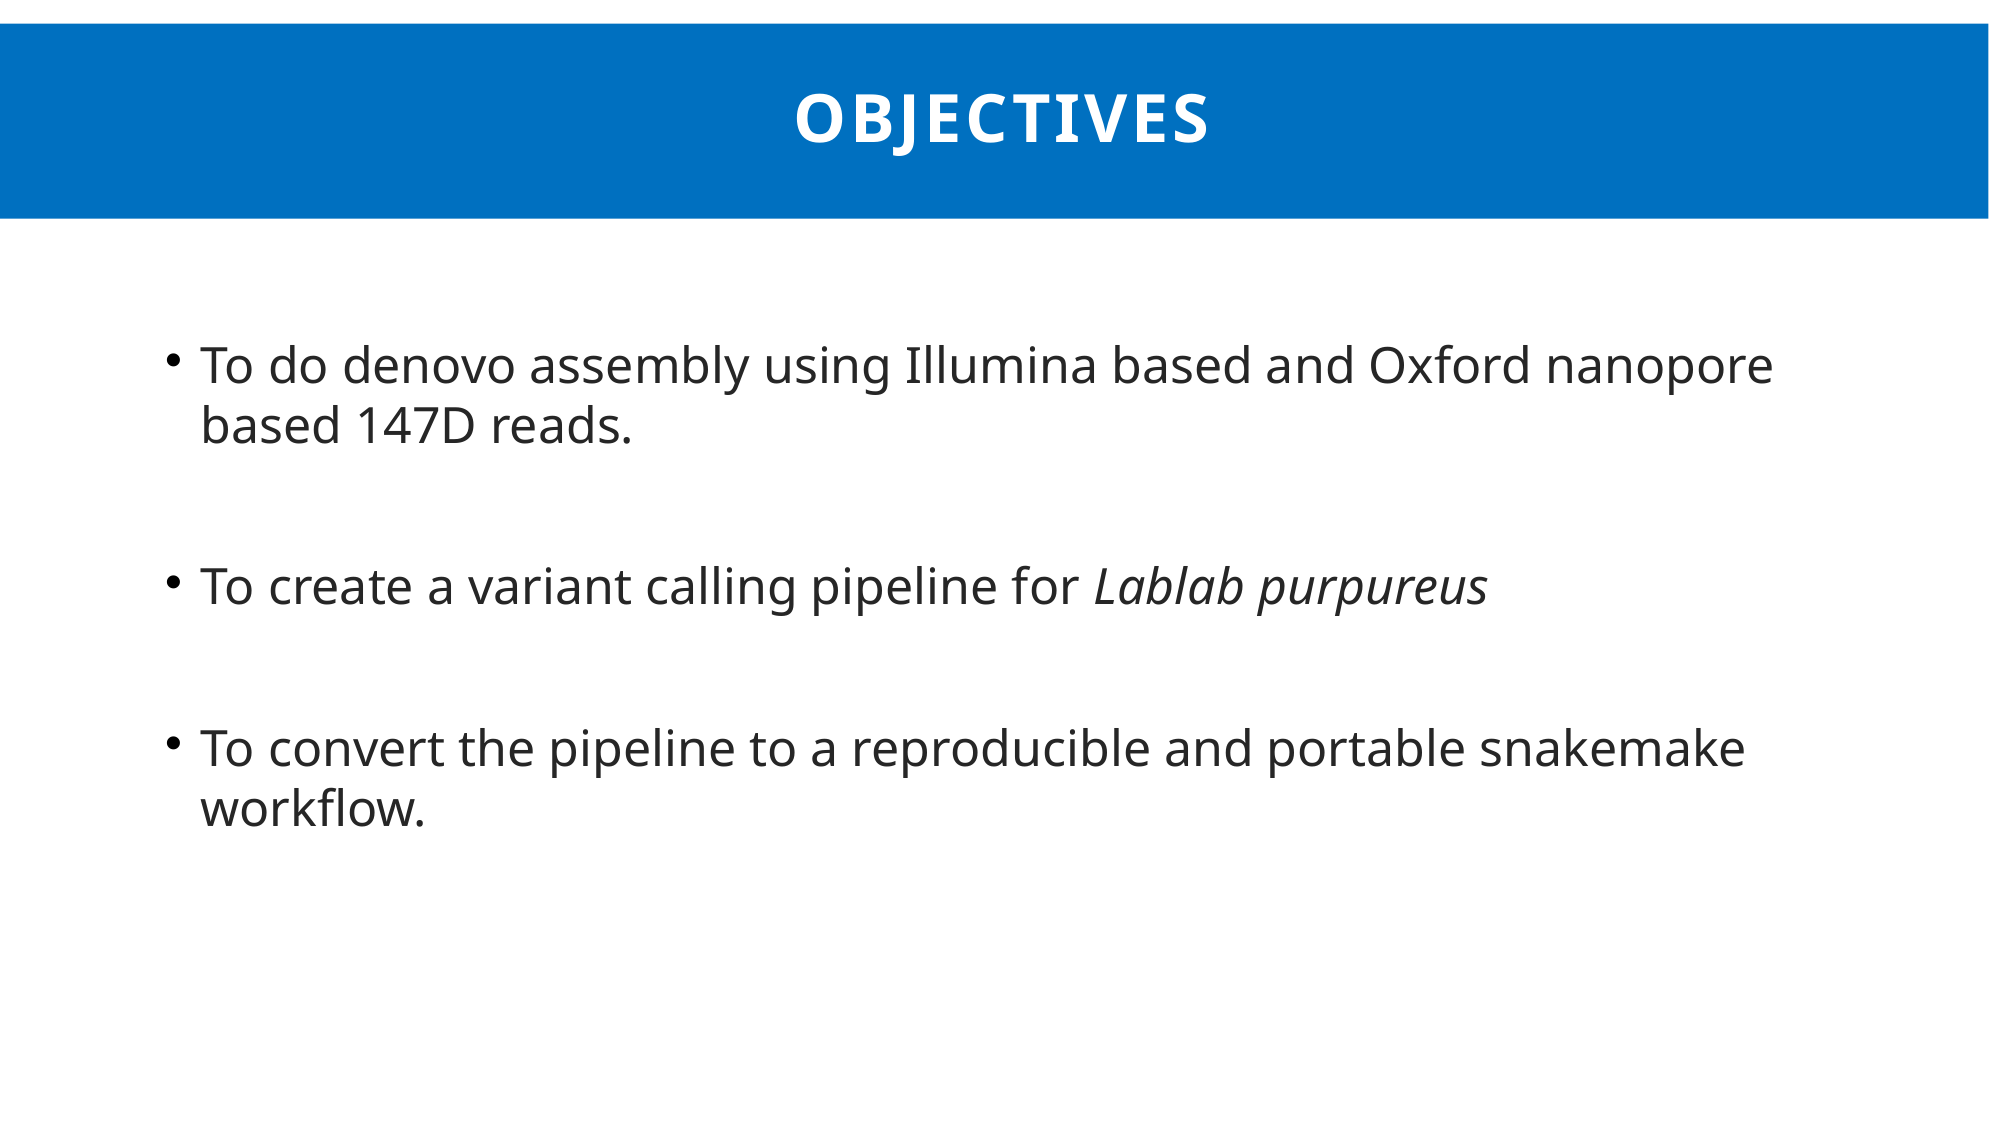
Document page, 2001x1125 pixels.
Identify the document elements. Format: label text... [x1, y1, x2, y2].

text_box To do denovo assembly using Illumina based and Oxford nanopore based 147D reads. To create a variant calling pipeline for Lablab purpureus To convert the pipeline to a reproducible and portable snakemake workflow. [150, 325, 1796, 1080]
text_box objectives [0, 23, 1989, 219]
